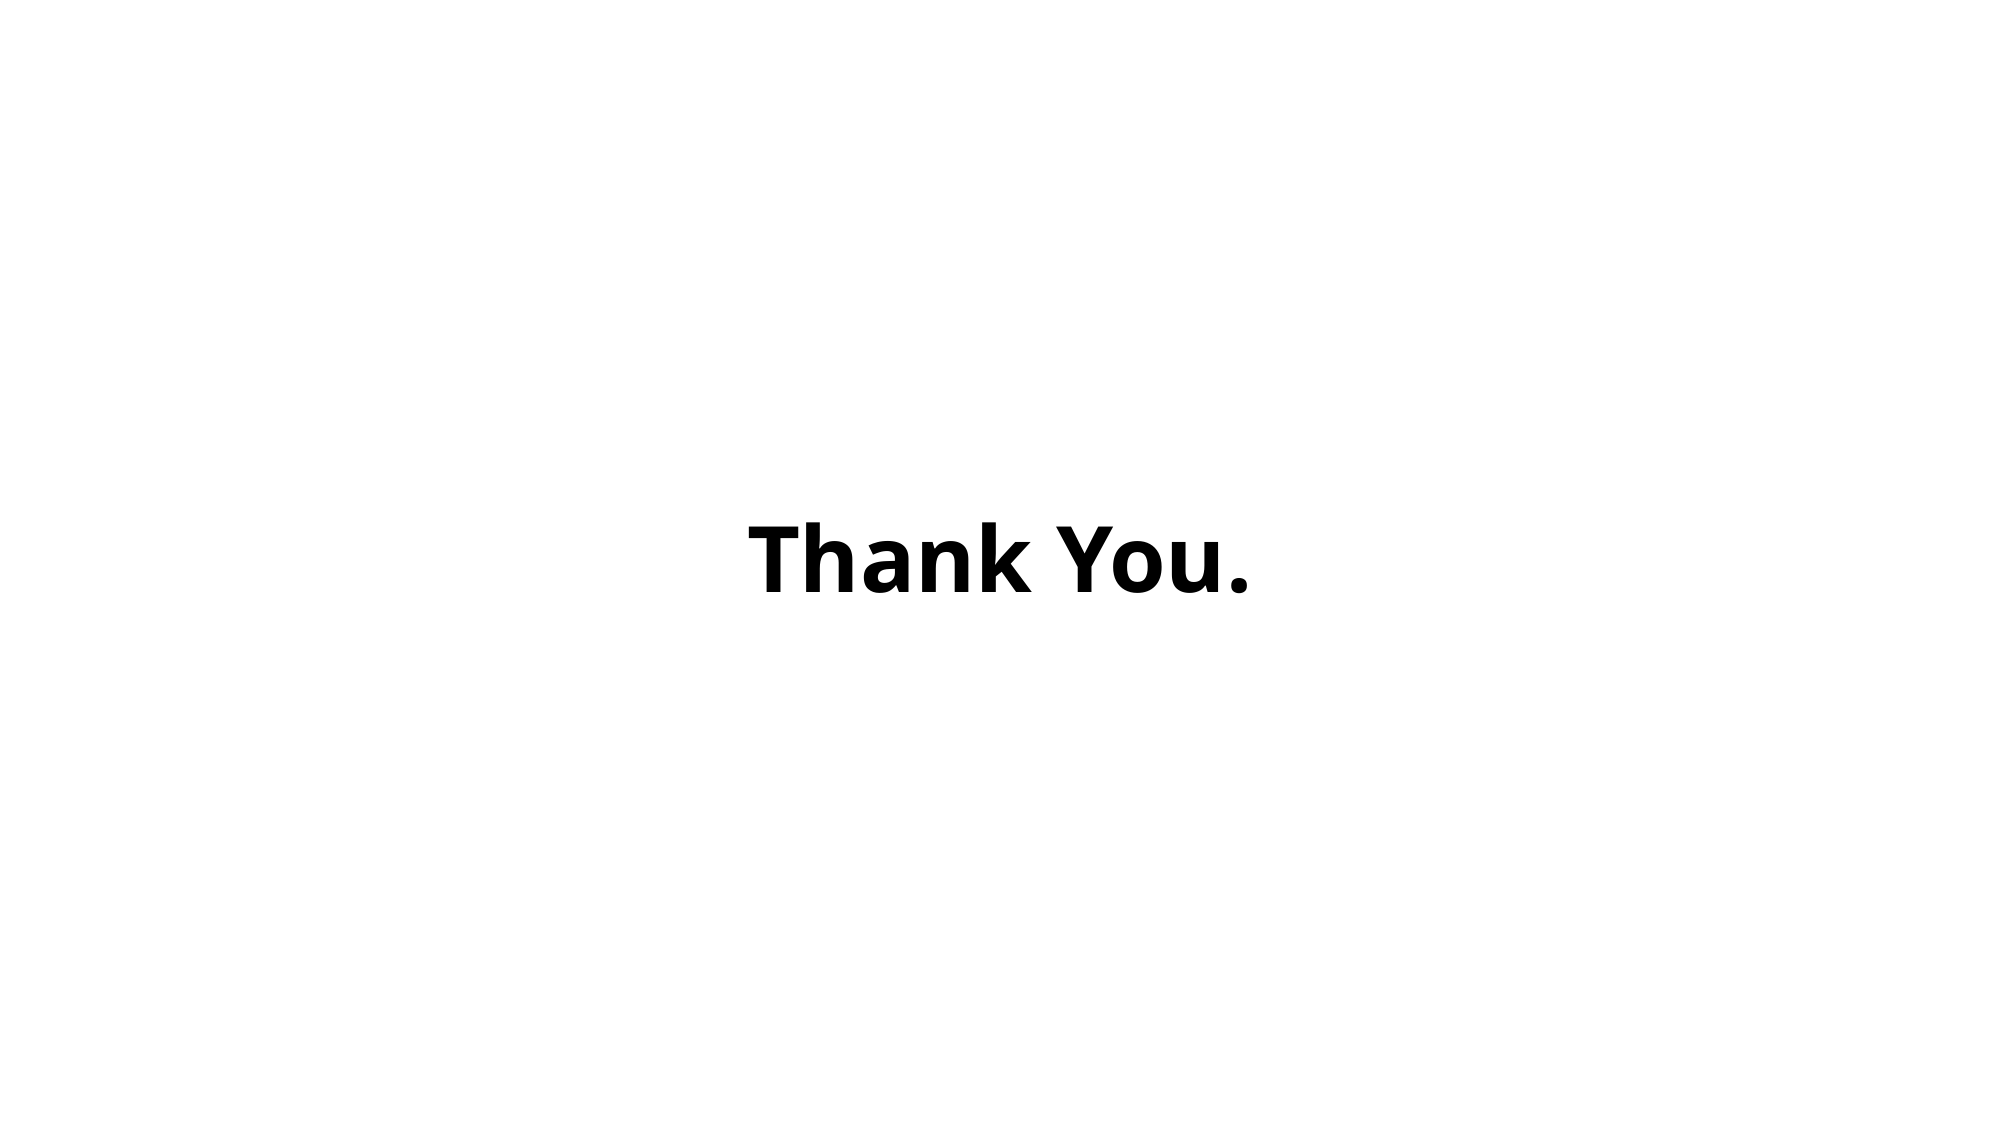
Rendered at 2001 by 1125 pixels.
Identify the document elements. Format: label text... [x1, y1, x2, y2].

title Thank You. [137, 453, 1863, 672]
